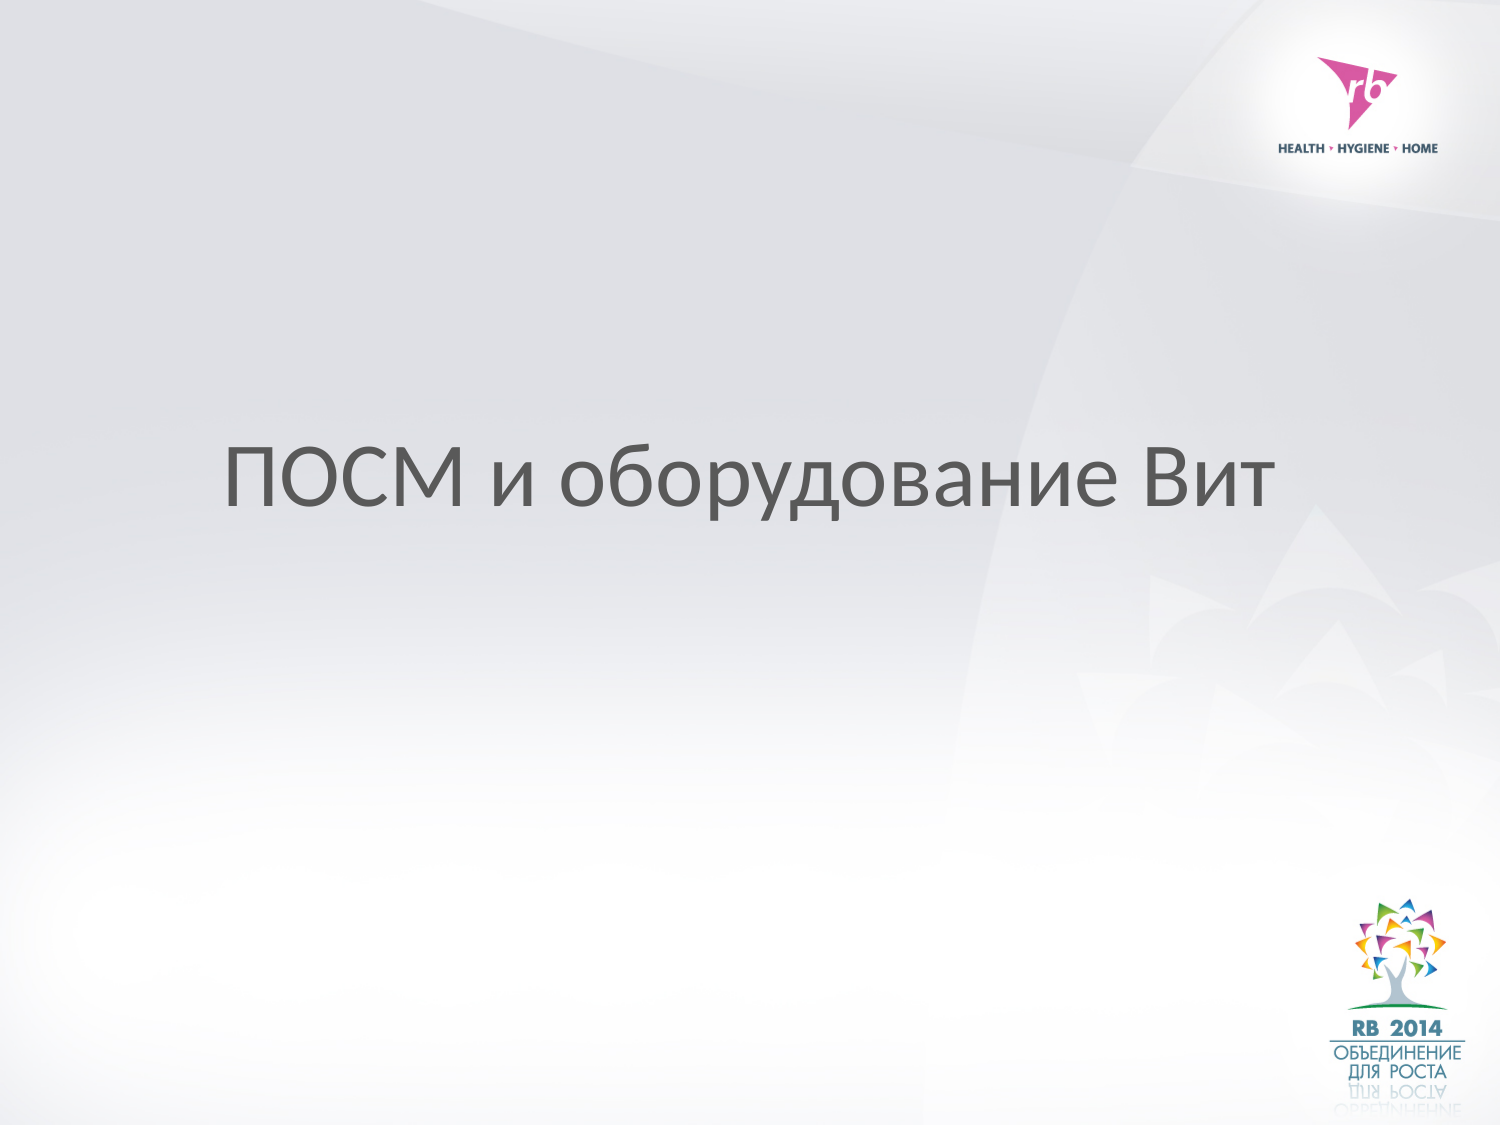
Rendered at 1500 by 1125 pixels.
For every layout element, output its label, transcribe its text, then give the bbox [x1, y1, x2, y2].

title ПОСМ и оборудование Вит [112, 349, 1388, 591]
picture [0, 0, 1500, 1125]
